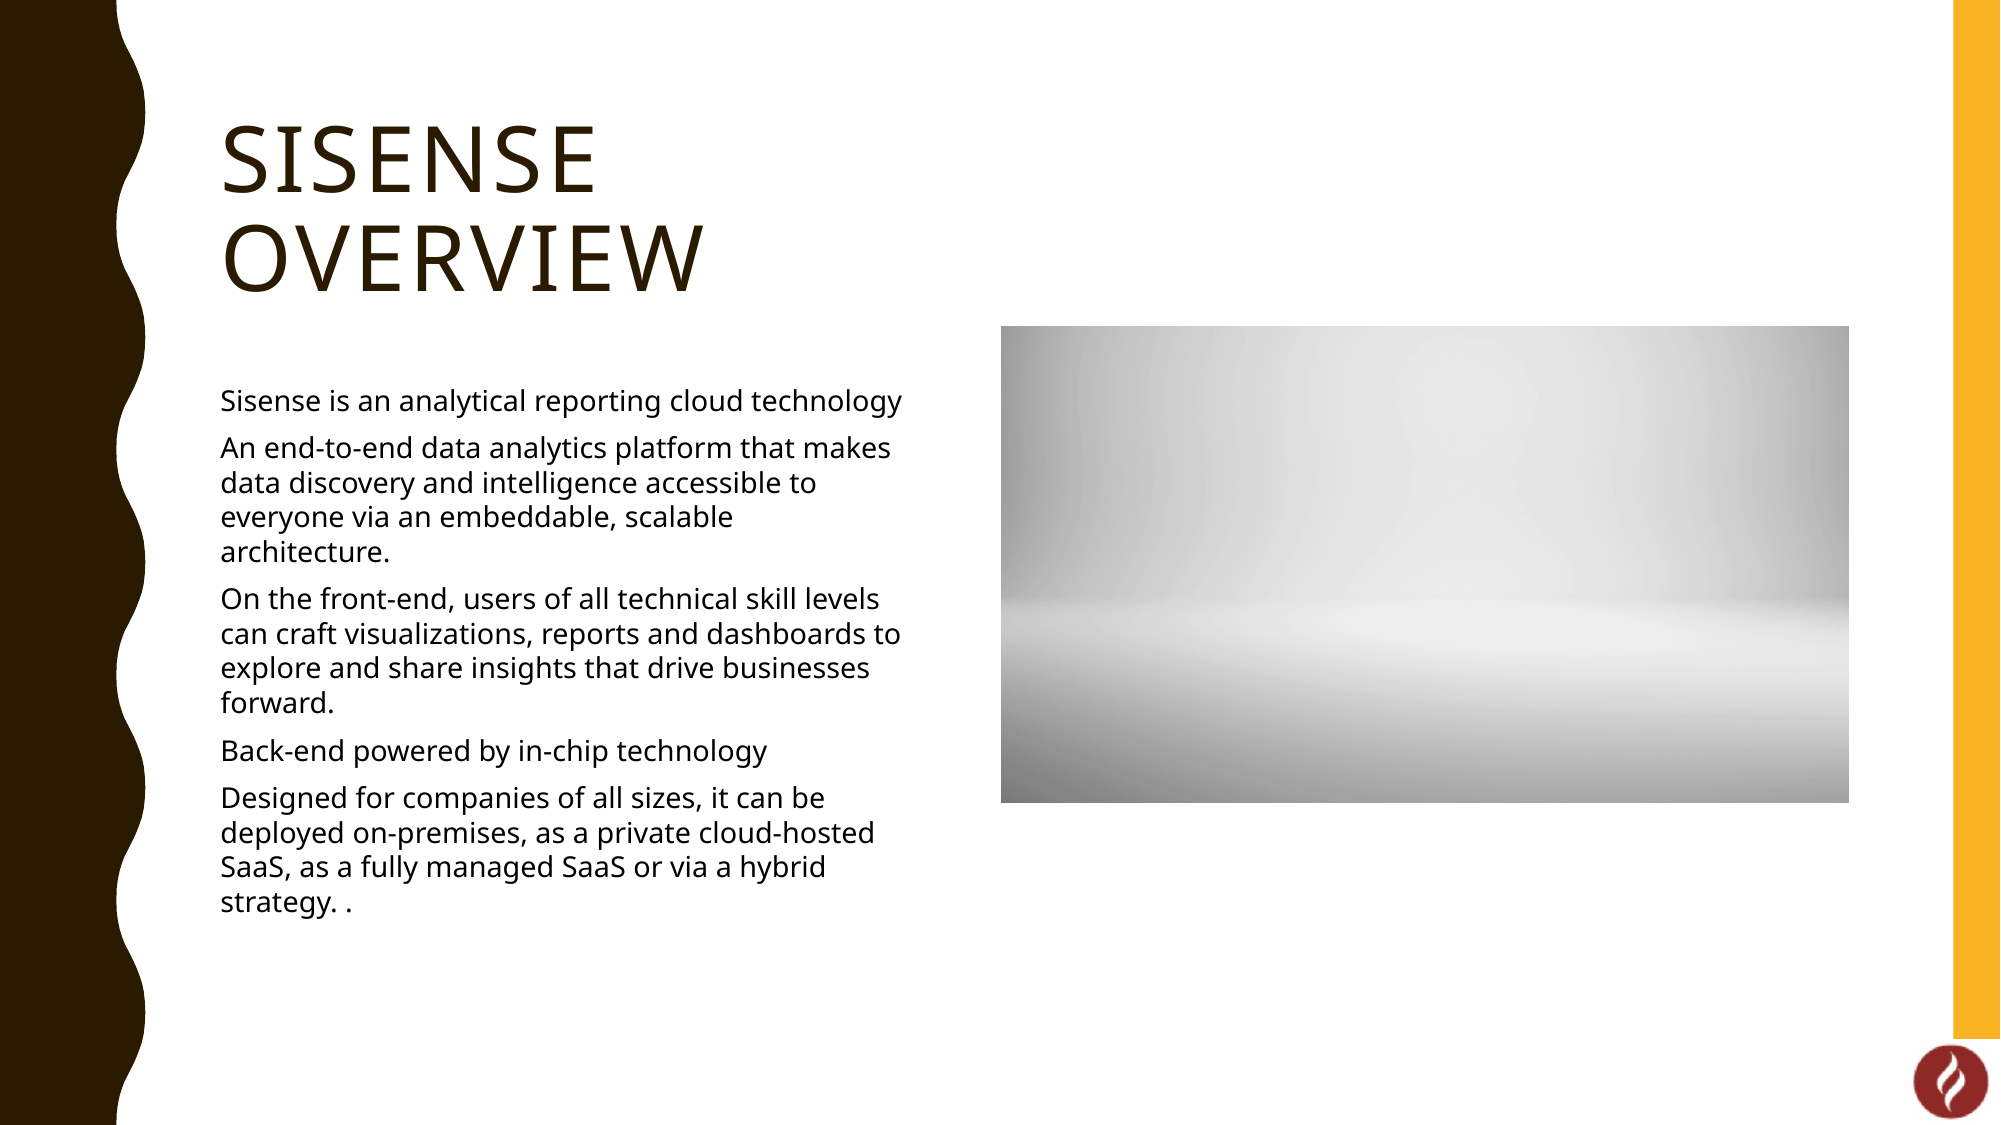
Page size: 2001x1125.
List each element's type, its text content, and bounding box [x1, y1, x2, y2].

picture [1898, 1039, 2000, 1125]
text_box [1000, 325, 1850, 804]
text_box Sisense is an analytical reporting cloud technology An end-to-end data analytics platform that makes data discovery and intelligence accessible to everyone via an embeddable, scalable architecture. On the front-end, users of all technical skill levels can craft visualizations, reports and dashboards to explore and share insights that drive businesses forward. Back-end powered by in-chip technology Designed for companies of all sizes, it can be deployed on-premises, as a private cloud-hosted SaaS, as a fully managed SaaS or via a hybrid strategy. . [205, 374, 922, 965]
title Sisense overview [205, 105, 921, 323]
